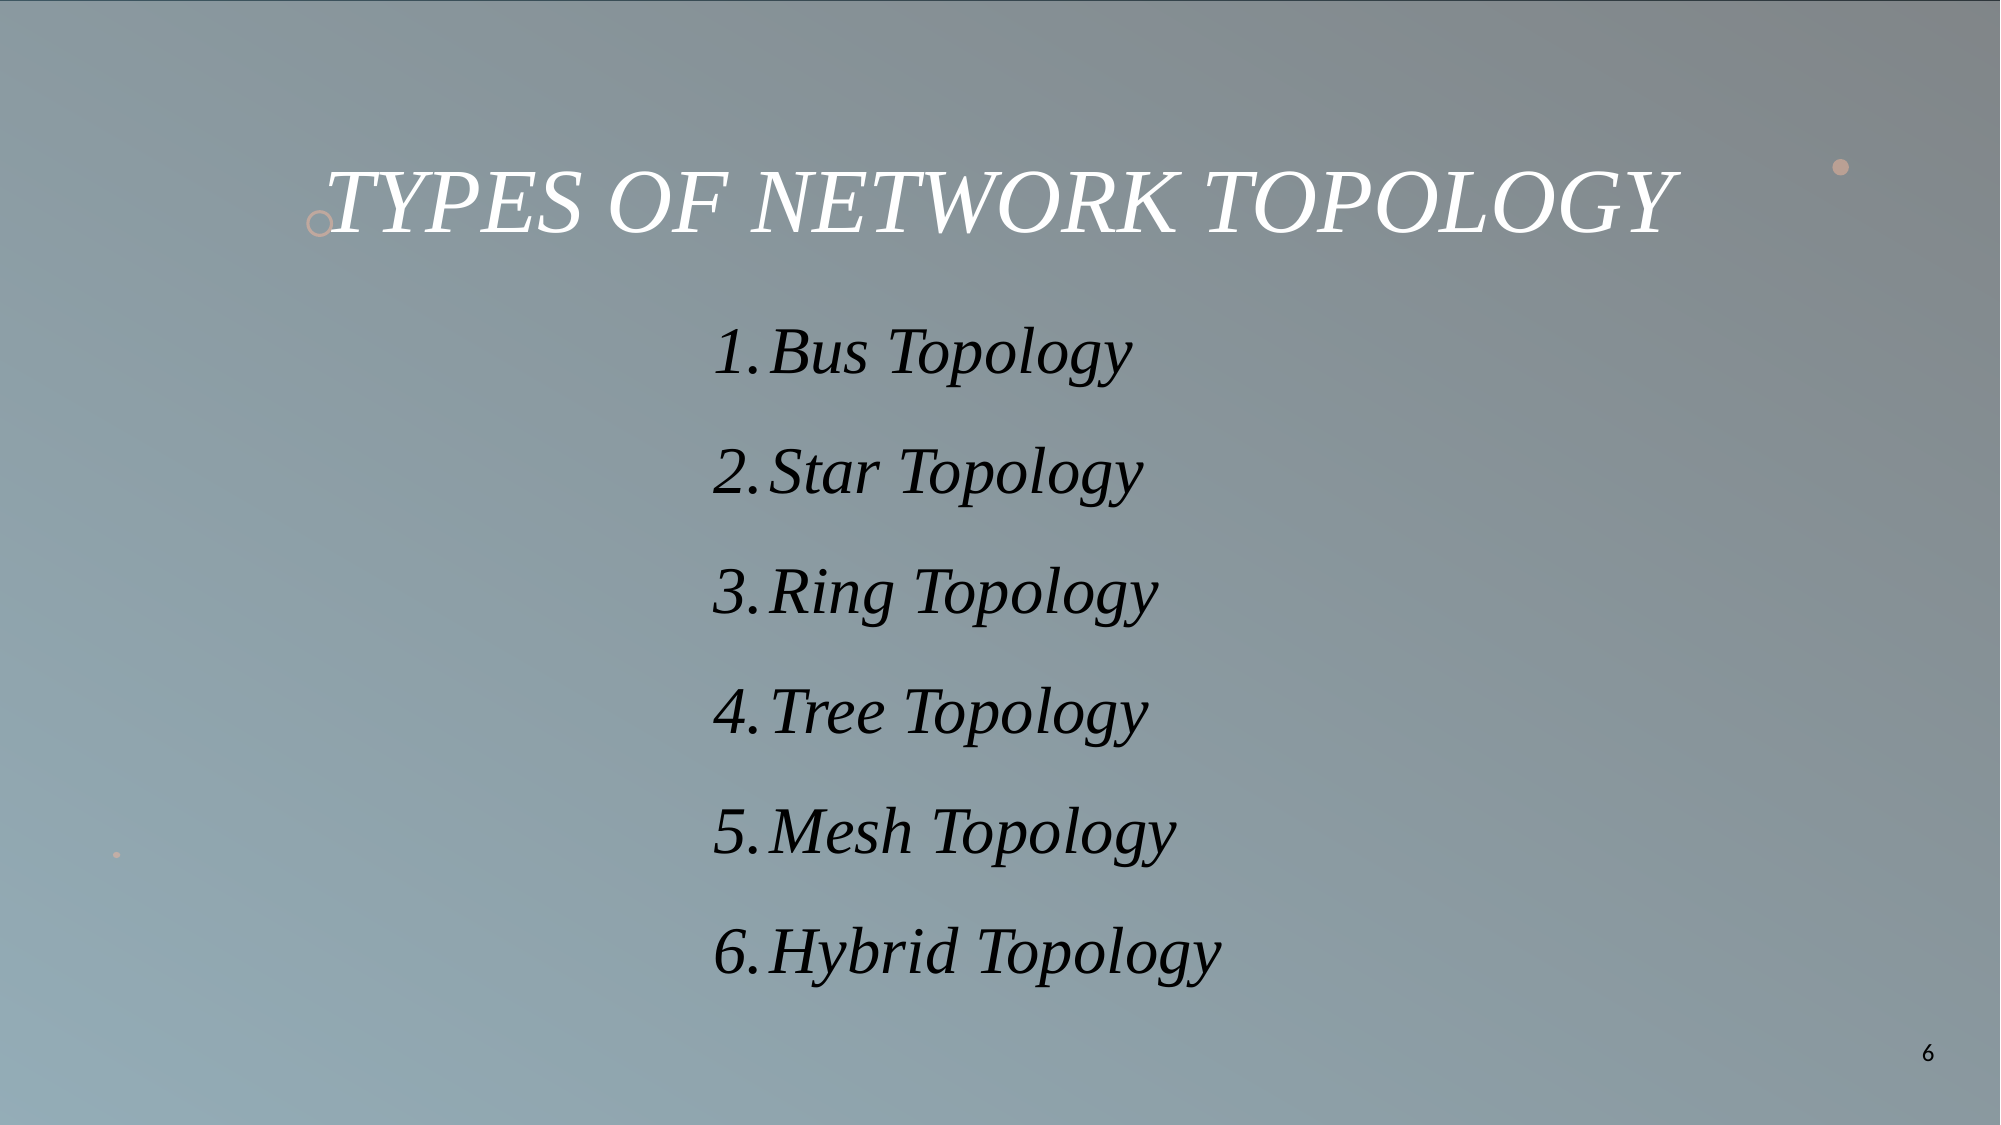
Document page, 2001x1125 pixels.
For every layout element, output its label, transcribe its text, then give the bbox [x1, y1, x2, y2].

text_box Types of Network Topology [91, 133, 1908, 259]
slide_number 6 [1499, 1021, 1950, 1082]
text_box Bus Topology Star Topology Ring Topology Tree Topology Mesh Topology Hybrid Topology [698, 259, 1302, 995]
